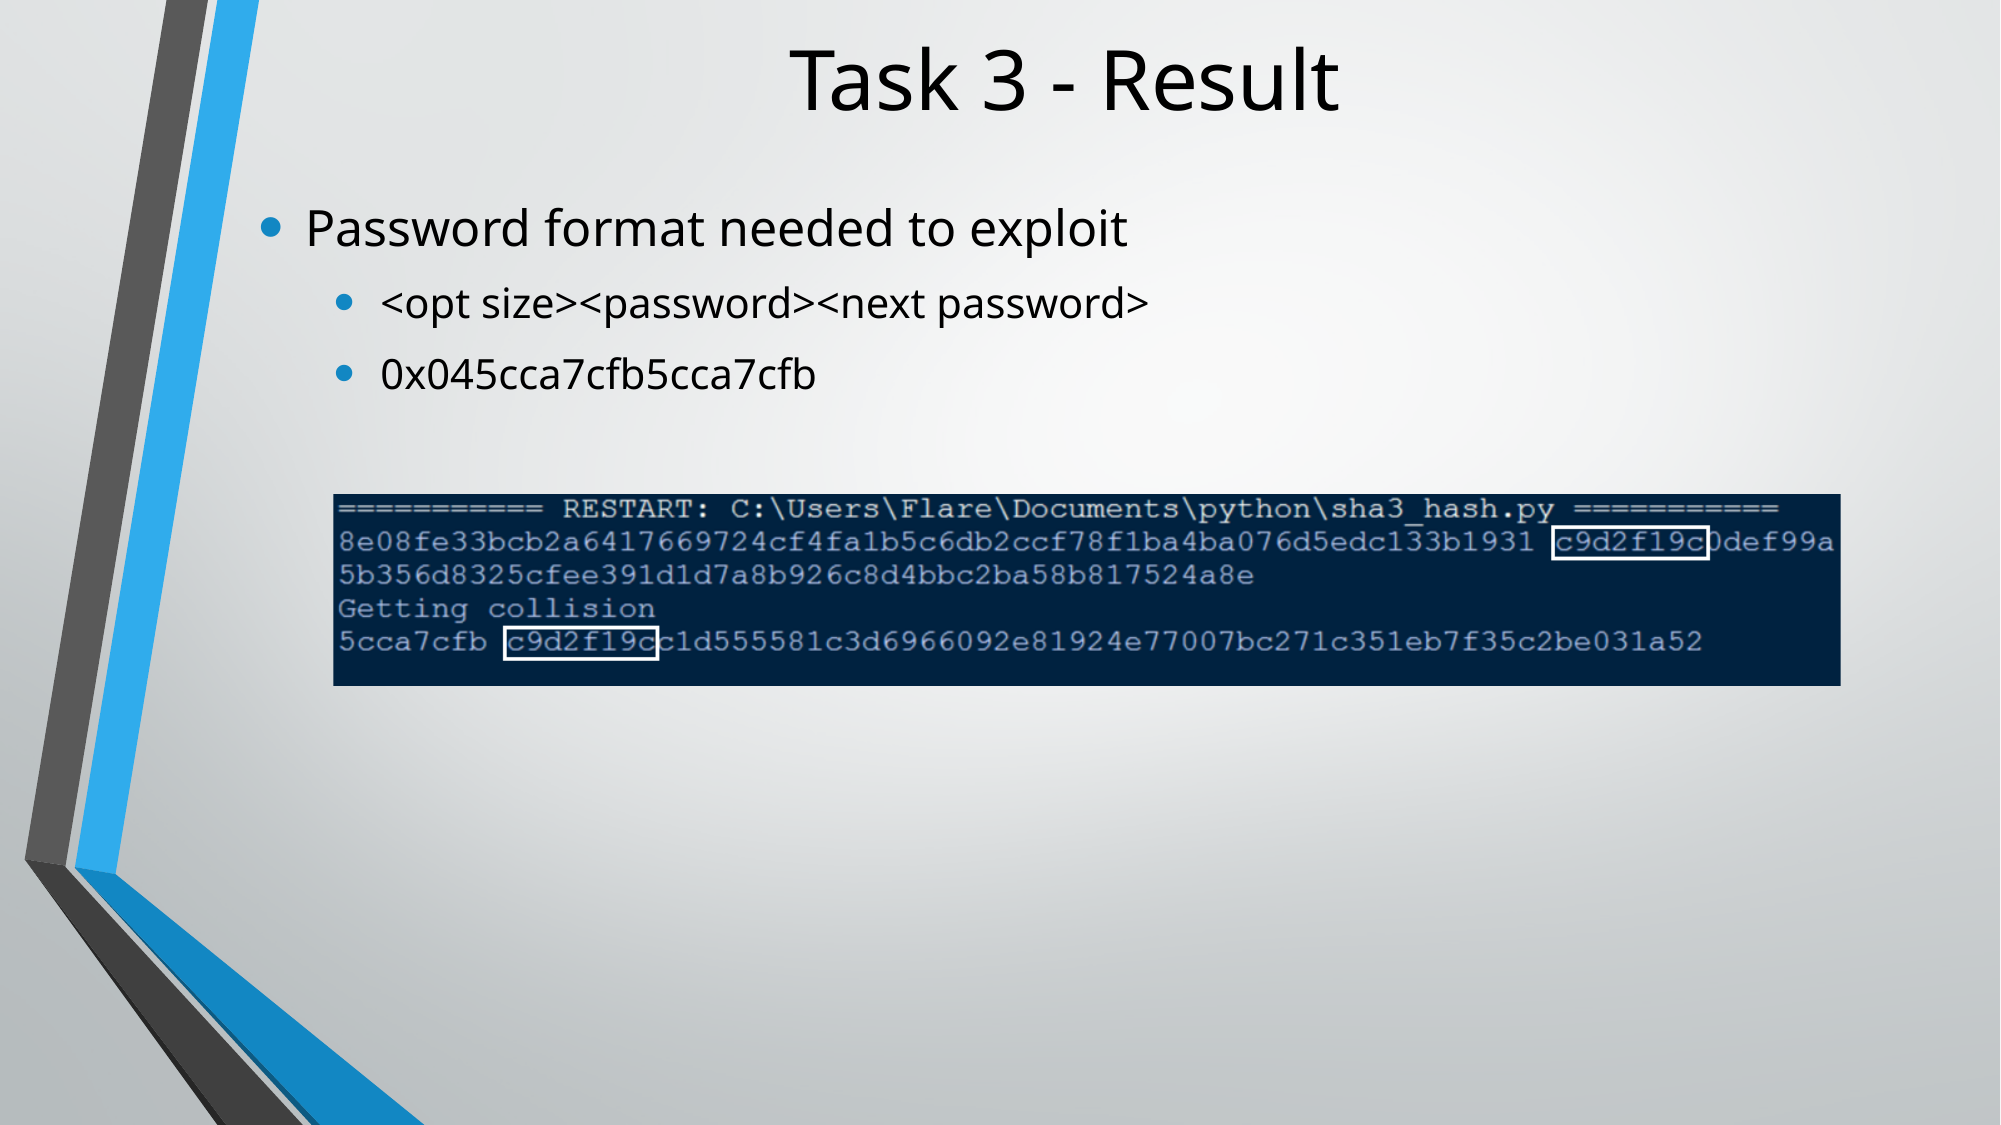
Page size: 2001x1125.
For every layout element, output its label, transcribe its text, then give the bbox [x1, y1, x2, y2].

title Task 3 - Result [243, 0, 1887, 154]
list Password format needed to exploit <opt size><password><next password> 0x045cca7cfb5cca7cfb [243, 188, 1887, 479]
picture [333, 493, 1842, 686]
